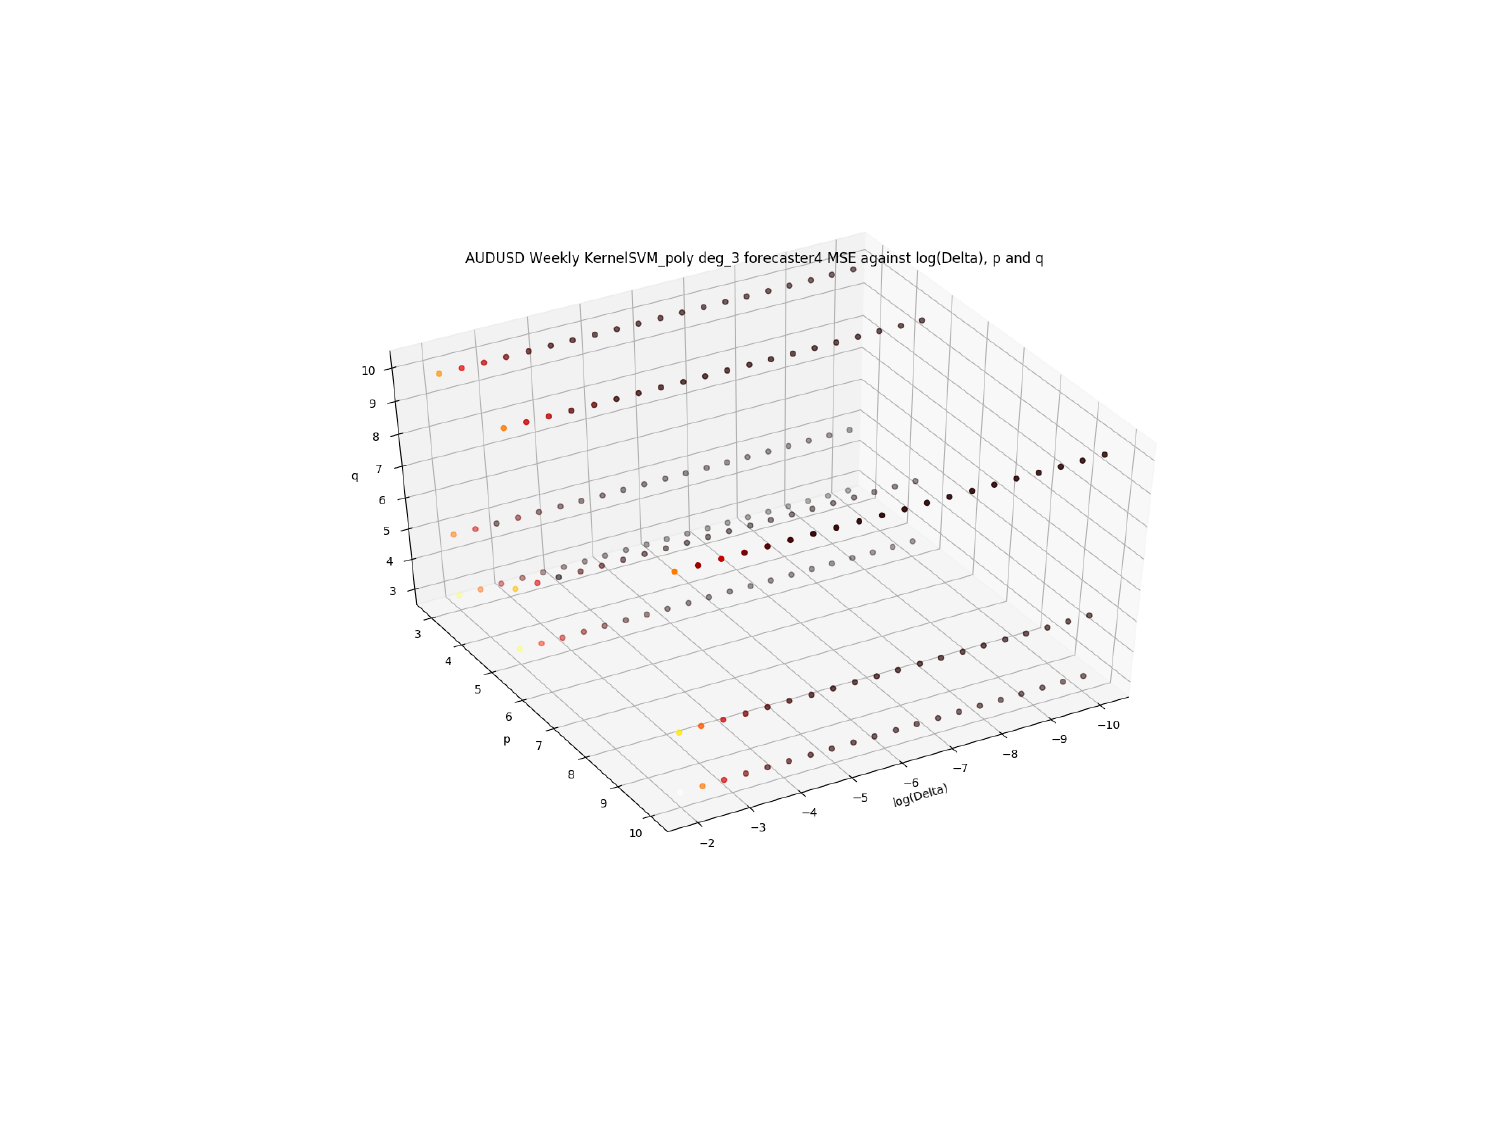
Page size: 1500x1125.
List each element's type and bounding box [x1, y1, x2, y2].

picture [119, 119, 1358, 946]
